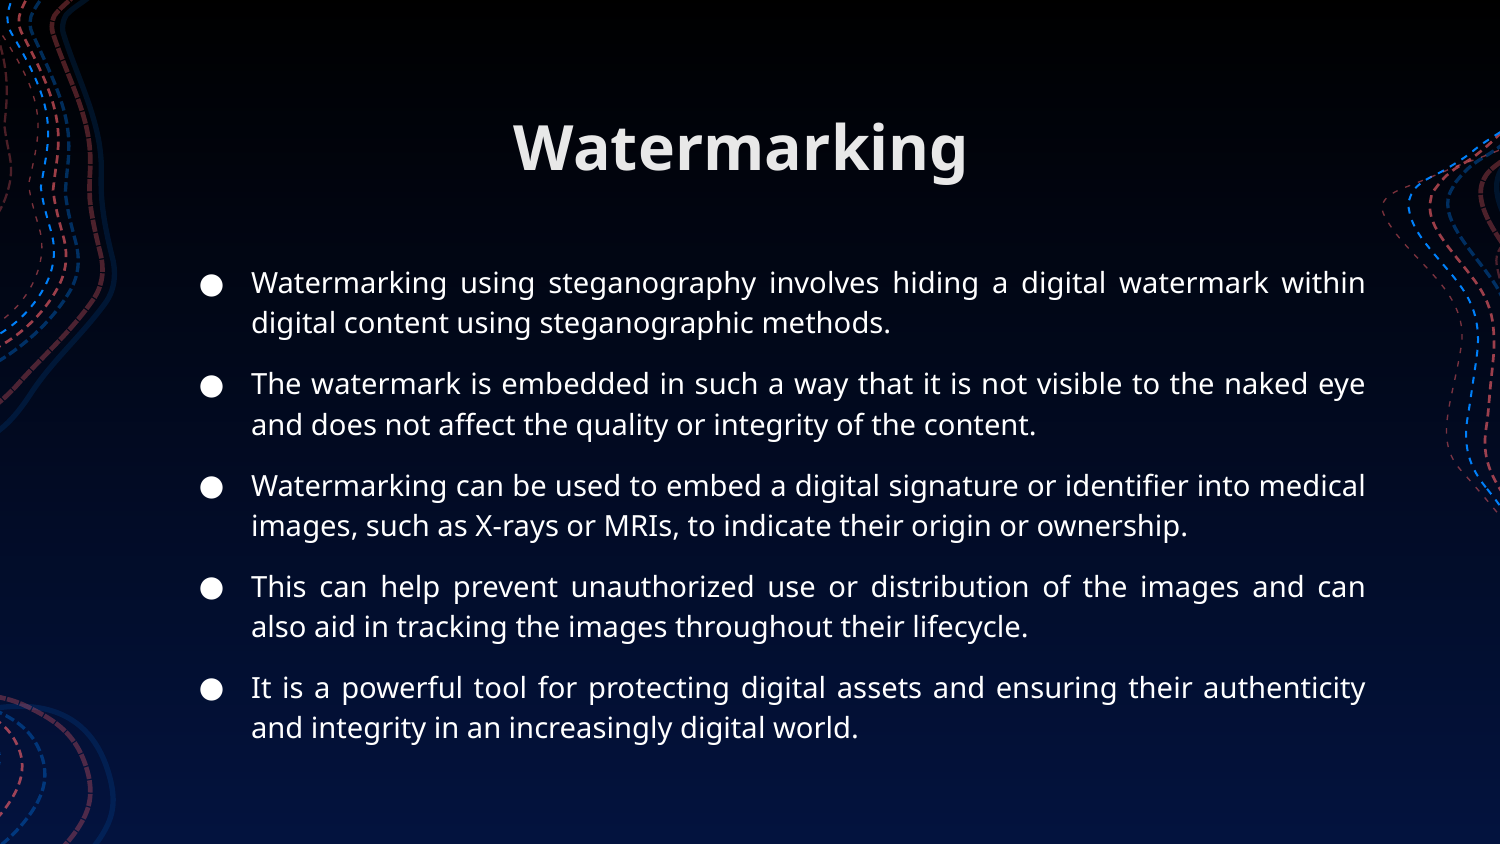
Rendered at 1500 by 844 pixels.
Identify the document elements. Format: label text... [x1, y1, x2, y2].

text_box Watermarking using steganography involves hiding a digital watermark within digital content using steganographic methods. The watermark is embedded in such a way that it is not visible to the naked eye and does not affect the quality or integrity of the content. Watermarking can be used to embed a digital signature or identifier into medical images, such as X-rays or MRIs, to indicate their origin or ownership. This can help prevent unauthorized use or distribution of the images and can also aid in tracking the images throughout their lifecycle. It is a powerful tool for protecting digital assets and ensuring their authenticity and integrity in an increasingly digital world. [161, 215, 1382, 789]
title Watermarking [118, 88, 1382, 192]
